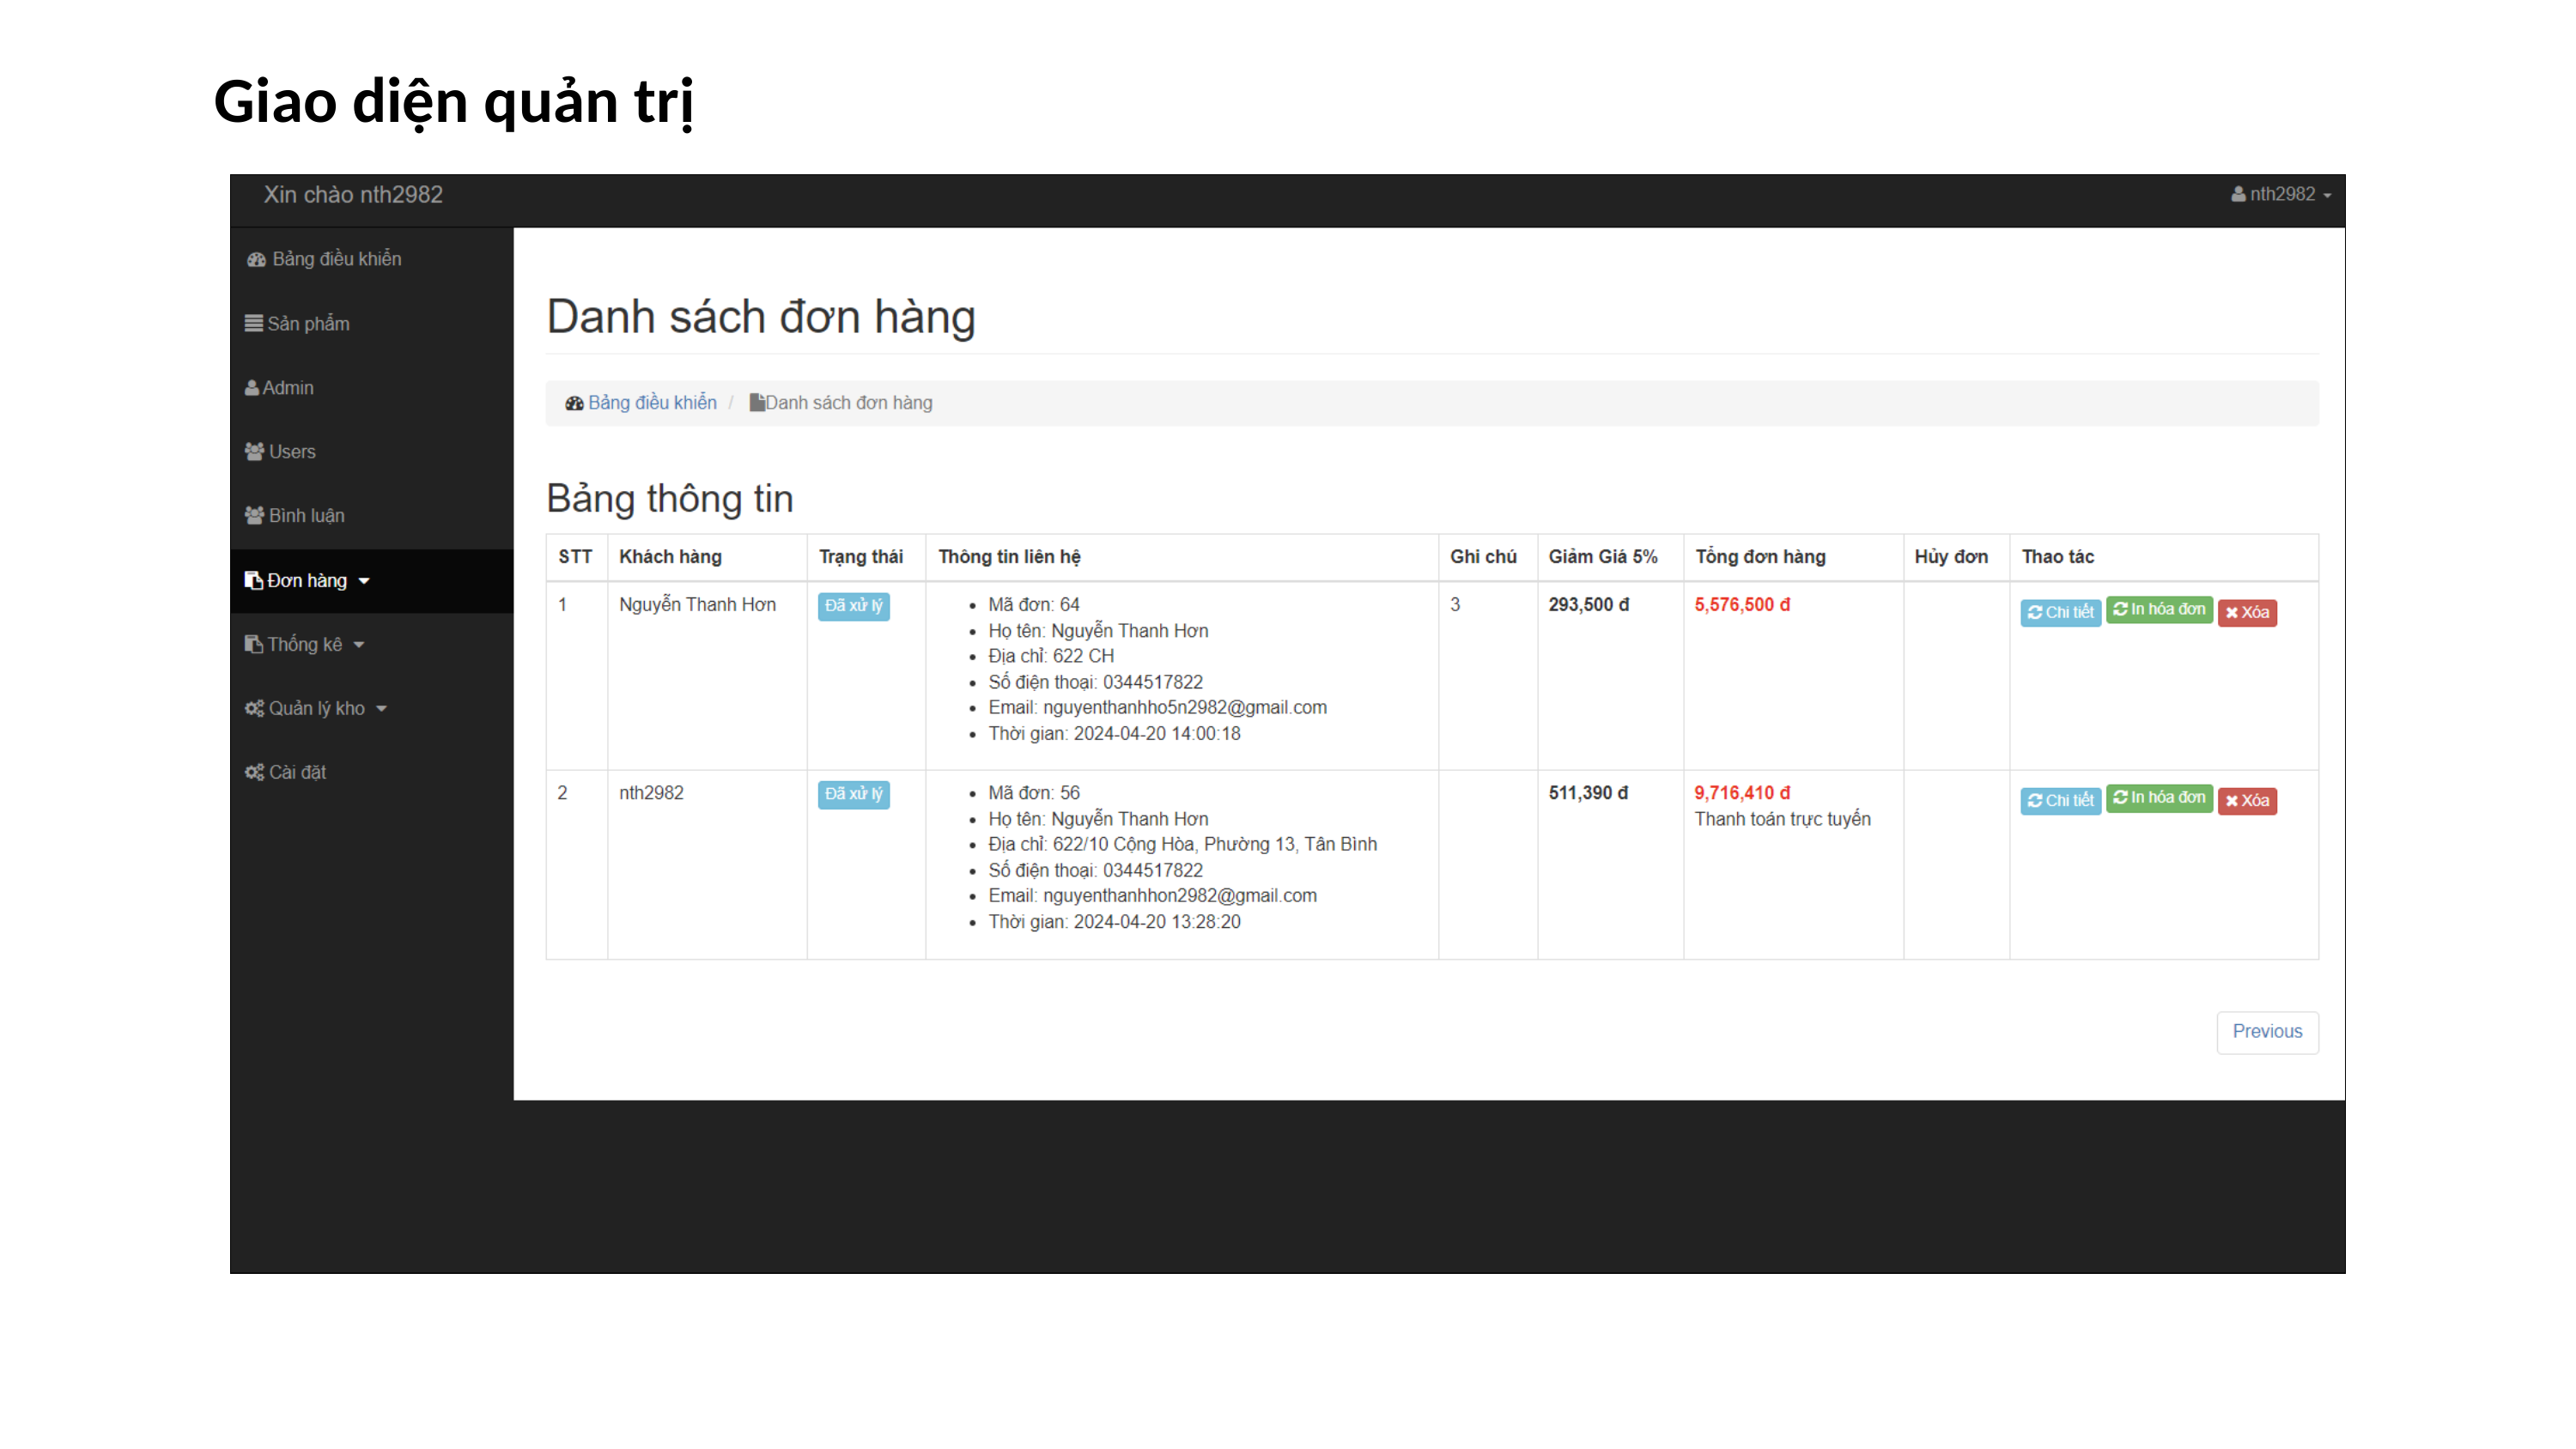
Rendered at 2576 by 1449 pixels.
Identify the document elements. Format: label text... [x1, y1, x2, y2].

picture [230, 174, 2346, 1274]
text_box Giao diện quản trị [0, 58, 1653, 136]
